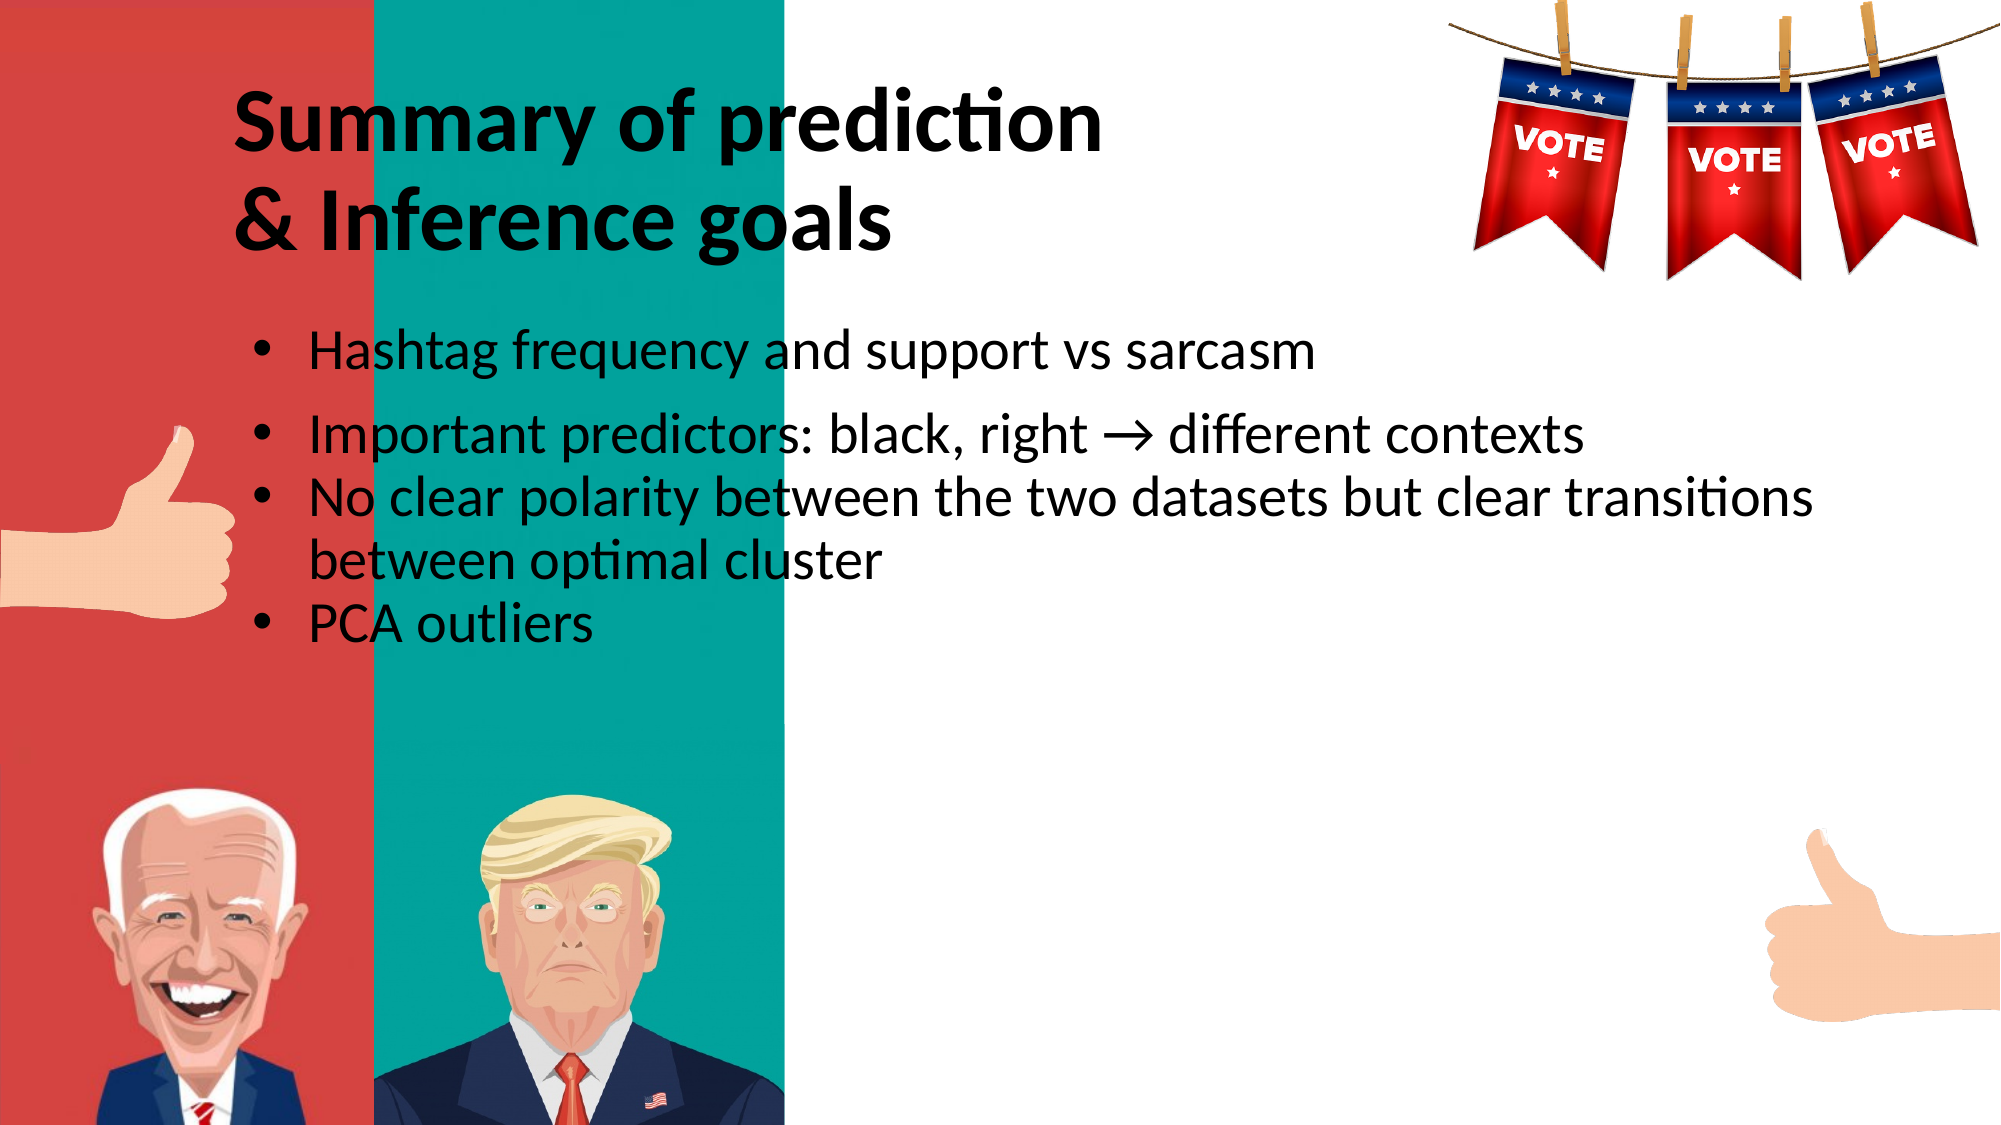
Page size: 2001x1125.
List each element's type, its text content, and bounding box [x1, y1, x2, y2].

picture [0, 0, 785, 1125]
picture [1764, 827, 2000, 1022]
title Summary of prediction & Inference goals [789, 62, 1286, 221]
list Hashtag frequency and support vs sarcasm Important predictors: black, right → different contexts No clear polarity between the two datasets but clear transitions between optimal cluster PCA outliers [789, 221, 1849, 935]
picture [1448, 0, 2000, 281]
